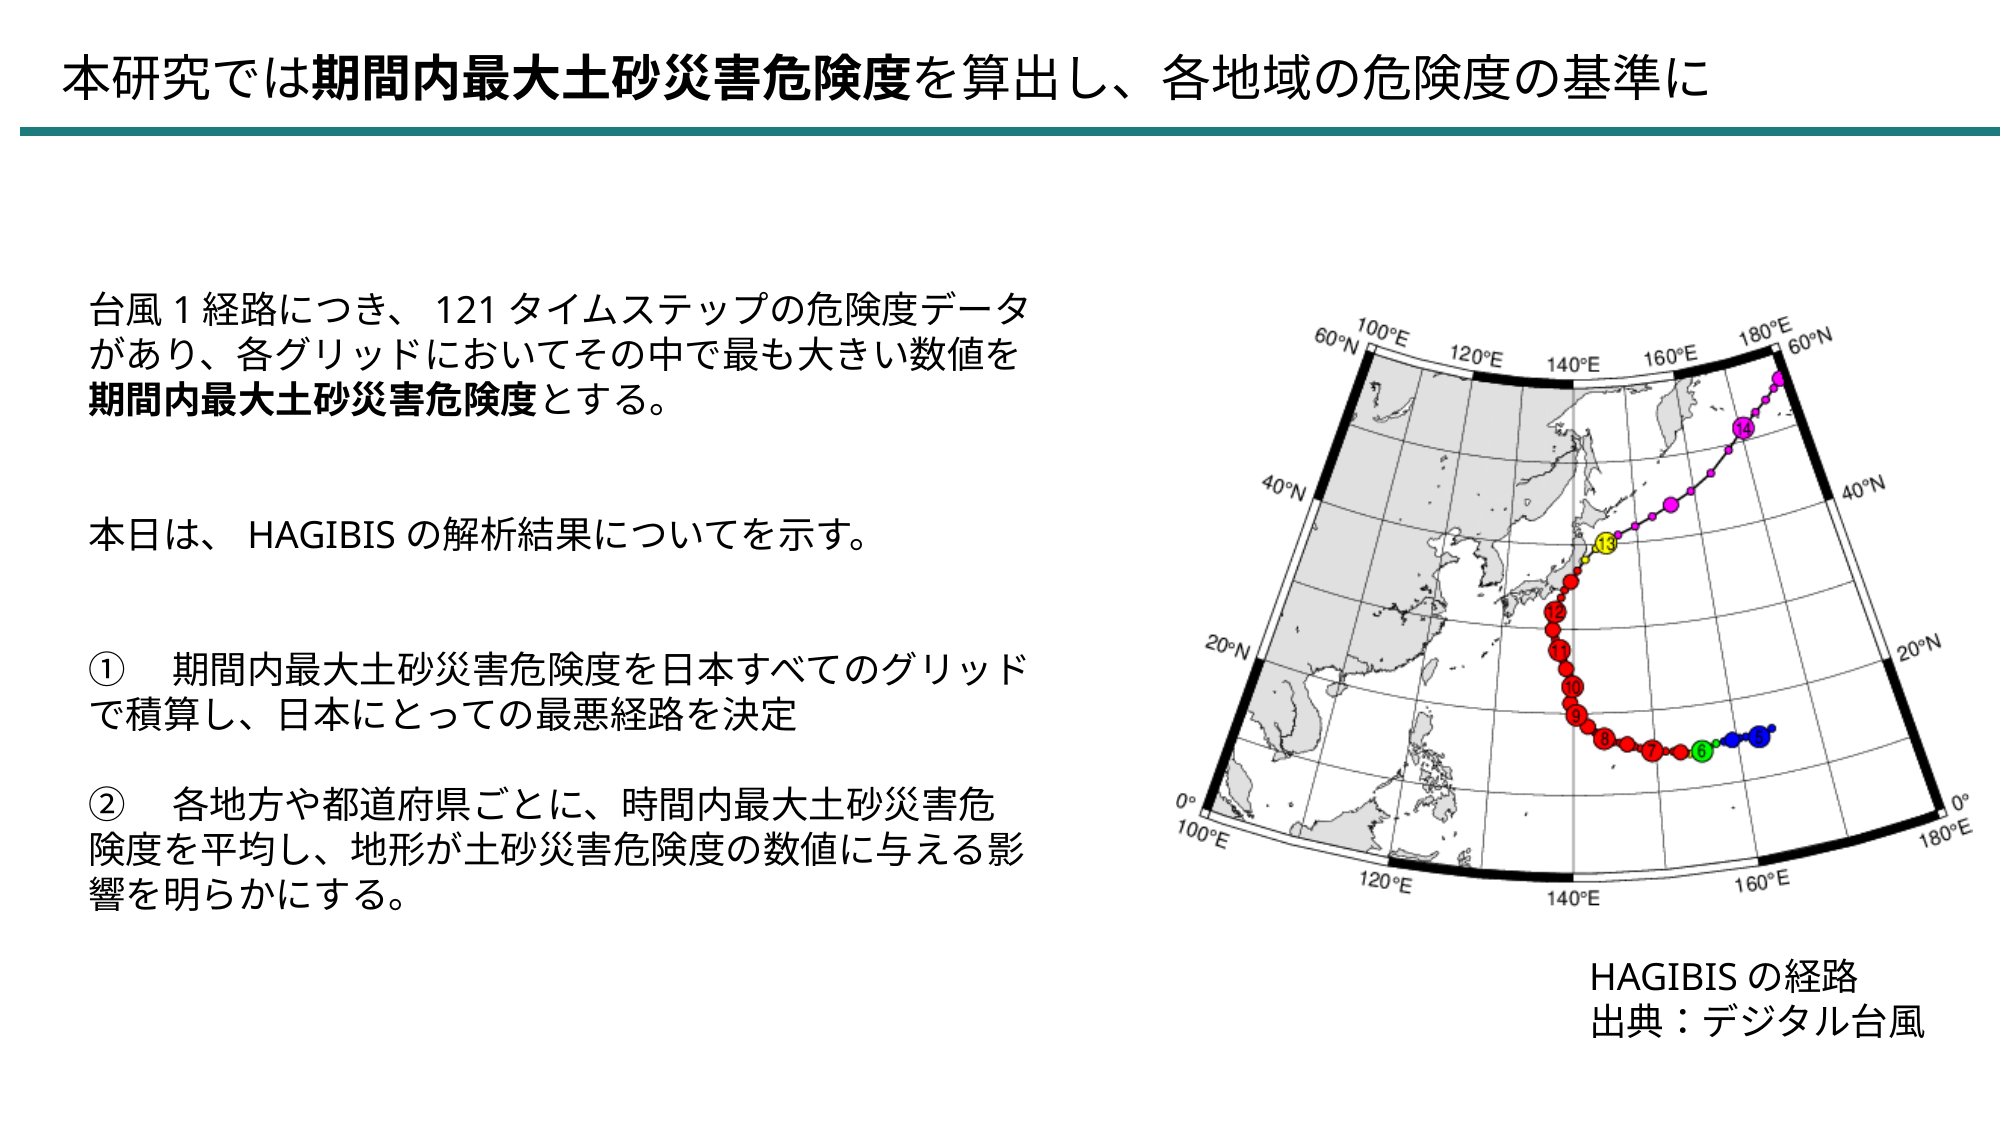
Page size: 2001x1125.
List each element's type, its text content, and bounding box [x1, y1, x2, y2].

text_box 本研究では期間内最大土砂災害危険度を算出し、各地域の危険度の基準に [47, 39, 2000, 115]
text_box 台風1経路につき、121タイムステップの危険度データがあり、各グリッドにおいてその中で最も大きい数値を期間内最大土砂災害危険度とする。 本日は、HAGIBISの解析結果についてを示す。 ① 期間内最大土砂災害危険度を日本すべてのグリッドで積算し、日本にとっての最悪経路を決定 ② 各地方や都道府県ごとに、時間内最大土砂災害危険度を平均し、地形が土砂災害危険度の数値に与える影響を明らかにする。 [73, 278, 1048, 924]
picture [1176, 315, 1973, 908]
text_box HAGIBISの経路 出典：デジタル台風 [1574, 945, 2000, 1050]
